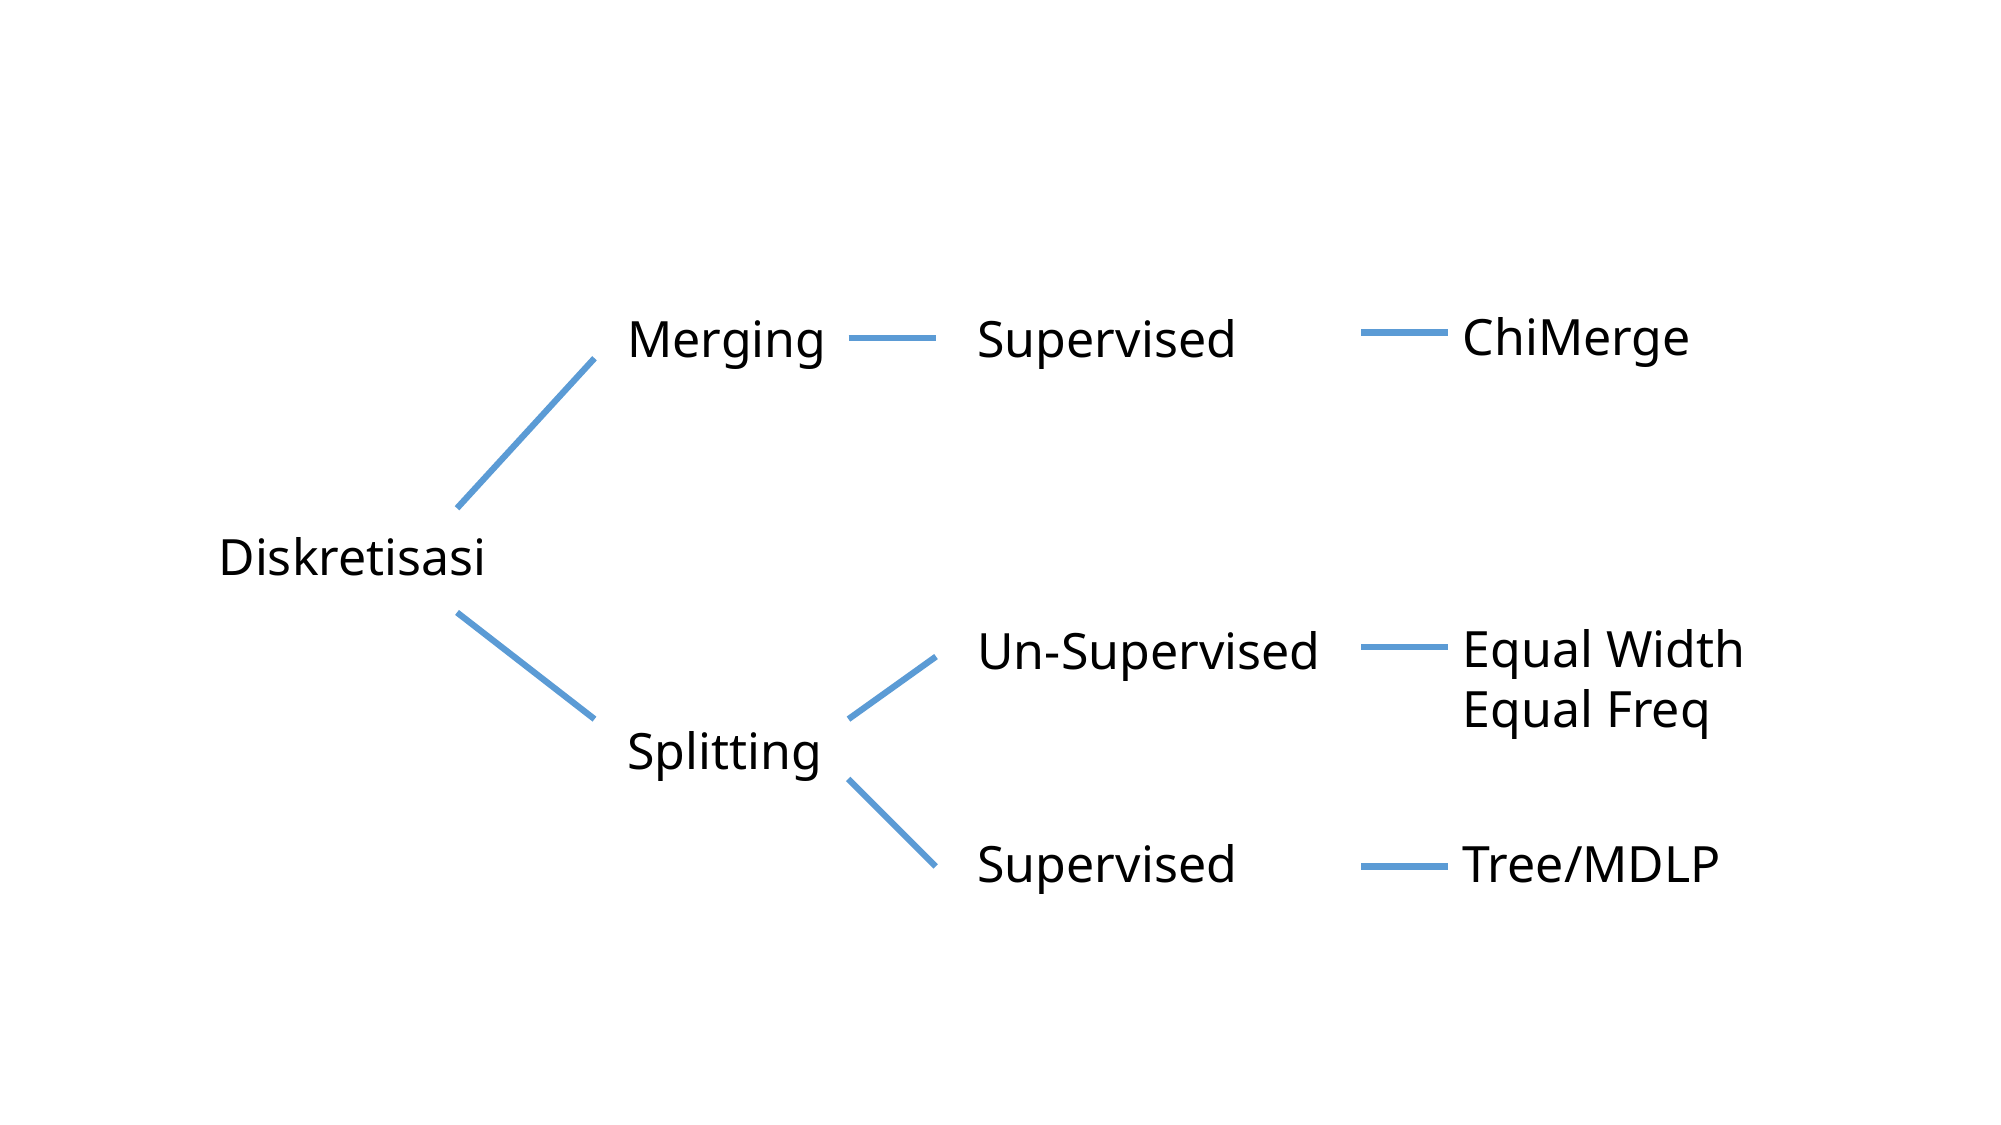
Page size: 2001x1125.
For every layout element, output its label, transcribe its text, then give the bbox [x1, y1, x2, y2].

text_box Splitting [612, 712, 978, 788]
text_box Supervised [962, 299, 1328, 375]
text_box ChiMerge [1447, 298, 1813, 373]
text_box Equal Width Equal Freq [1447, 610, 1813, 746]
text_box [456, 358, 595, 509]
text_box Merging [612, 299, 962, 375]
text_box Un-Supervised [962, 612, 1395, 688]
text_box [456, 612, 595, 720]
text_box Diskretisasi [203, 517, 569, 593]
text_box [848, 778, 936, 867]
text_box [848, 656, 936, 720]
text_box Supervised [962, 824, 1328, 900]
text_box Tree/MDLP [1447, 824, 1918, 900]
